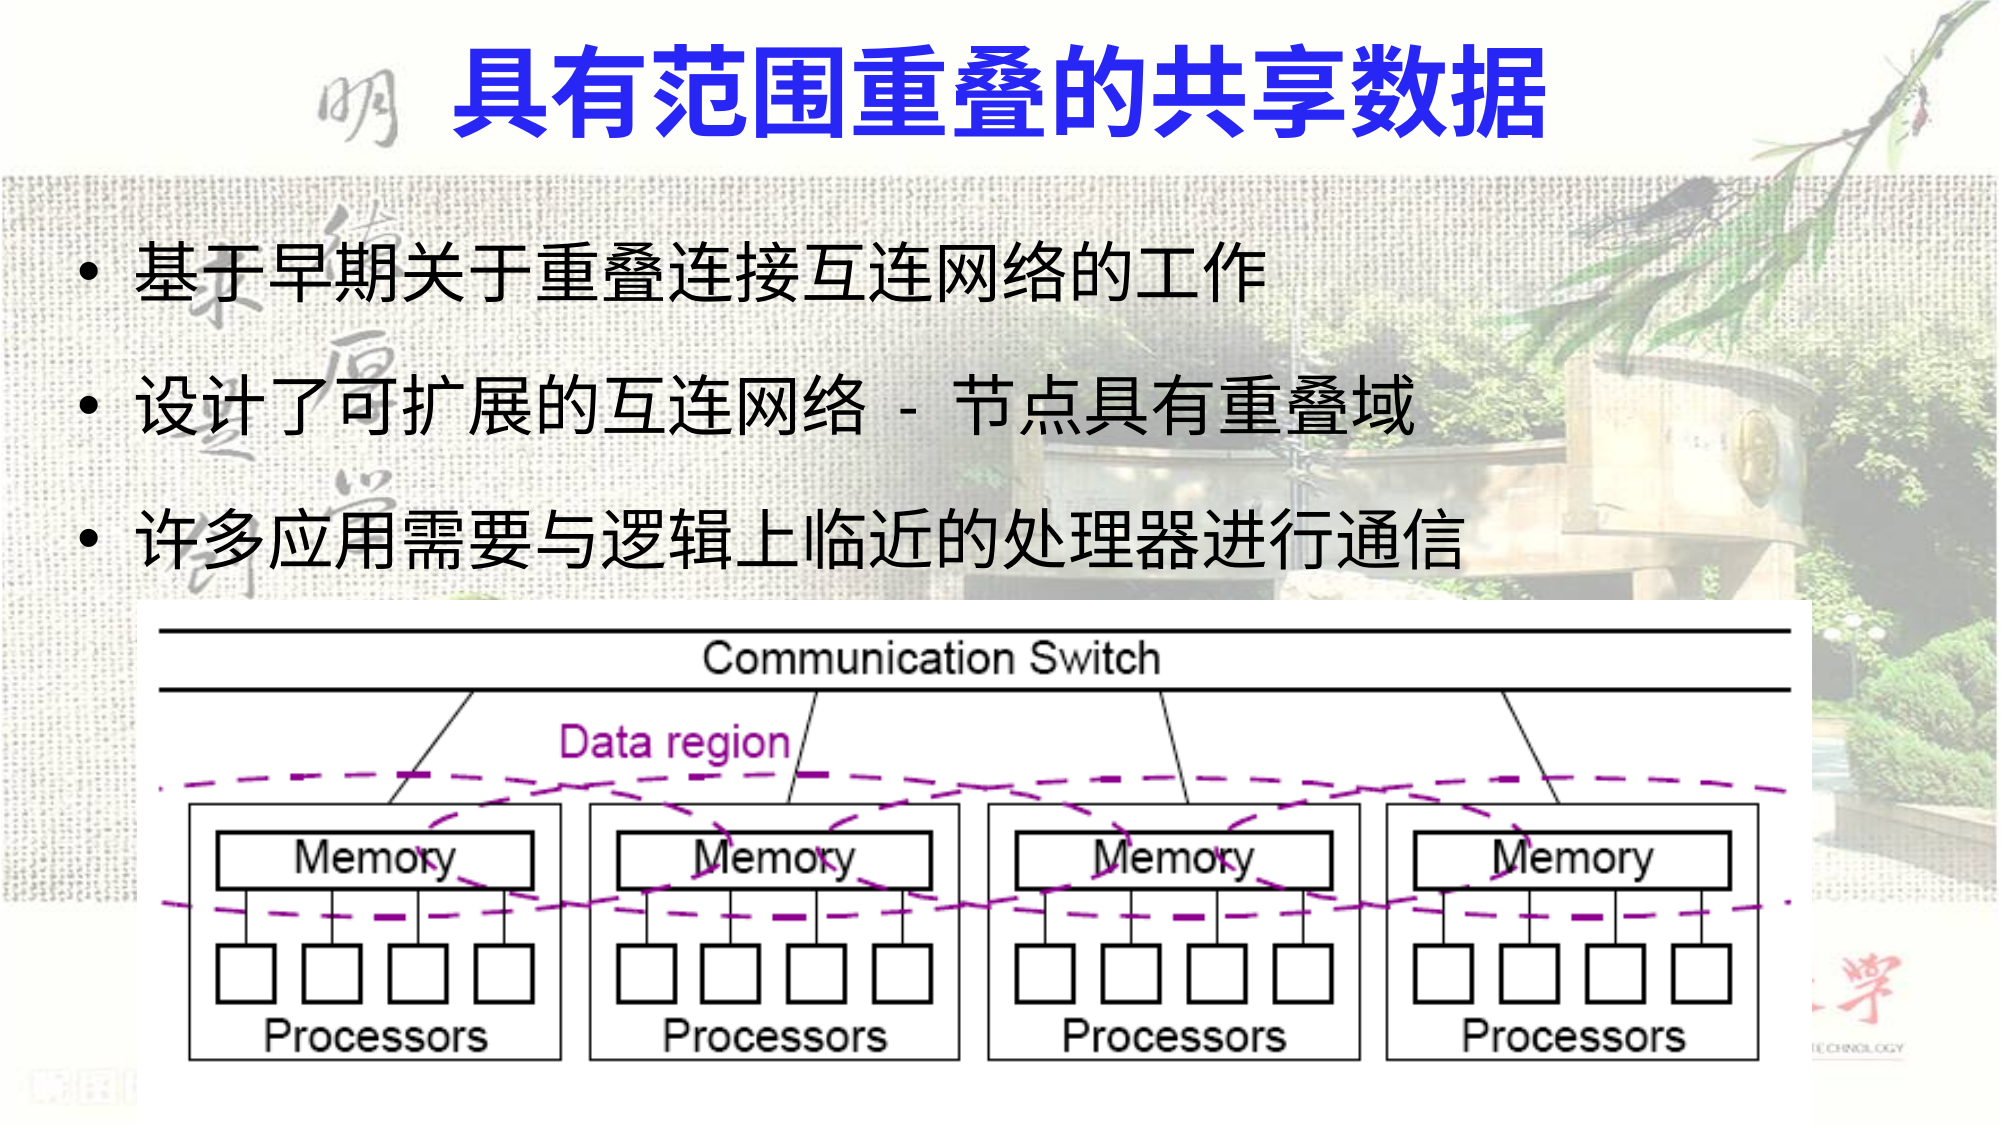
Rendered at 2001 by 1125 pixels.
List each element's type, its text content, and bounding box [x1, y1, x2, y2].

title 具有范围重叠的共享数据 [0, 0, 2000, 183]
list 基于早期关于重叠连接互连网络的工作 设计了可扩展的互连网络 - 节点具有重叠域 许多应用需要与逻辑上临近的处理器进行通信 [62, 183, 1966, 601]
picture [1, 183, 1999, 1125]
